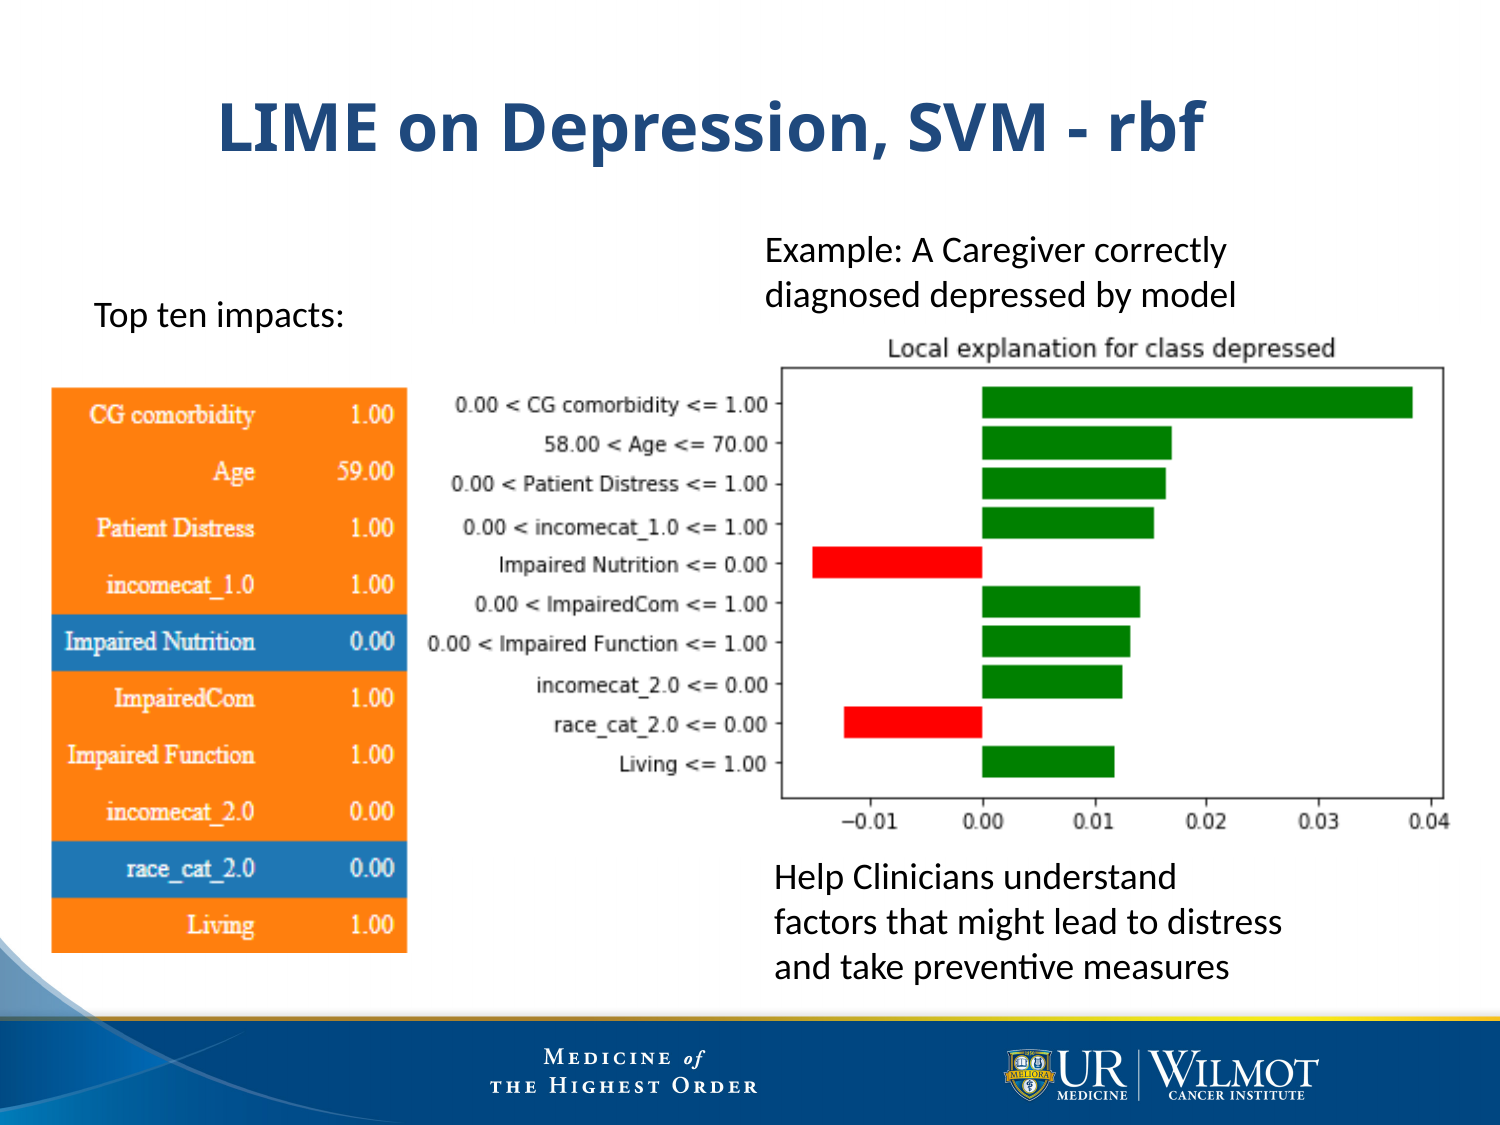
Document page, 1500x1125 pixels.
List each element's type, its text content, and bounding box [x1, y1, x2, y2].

text_box Top ten impacts: [79, 282, 621, 342]
text_box Help Clinicians understand factors that might lead to distress and take preventive measures [759, 865, 1301, 995]
text_box Example: A Caregiver correctly diagnosed depressed by model [750, 217, 1292, 322]
picture [0, 0, 1500, 1125]
title LIME on Depression, SVM - rbf [35, 30, 1386, 218]
